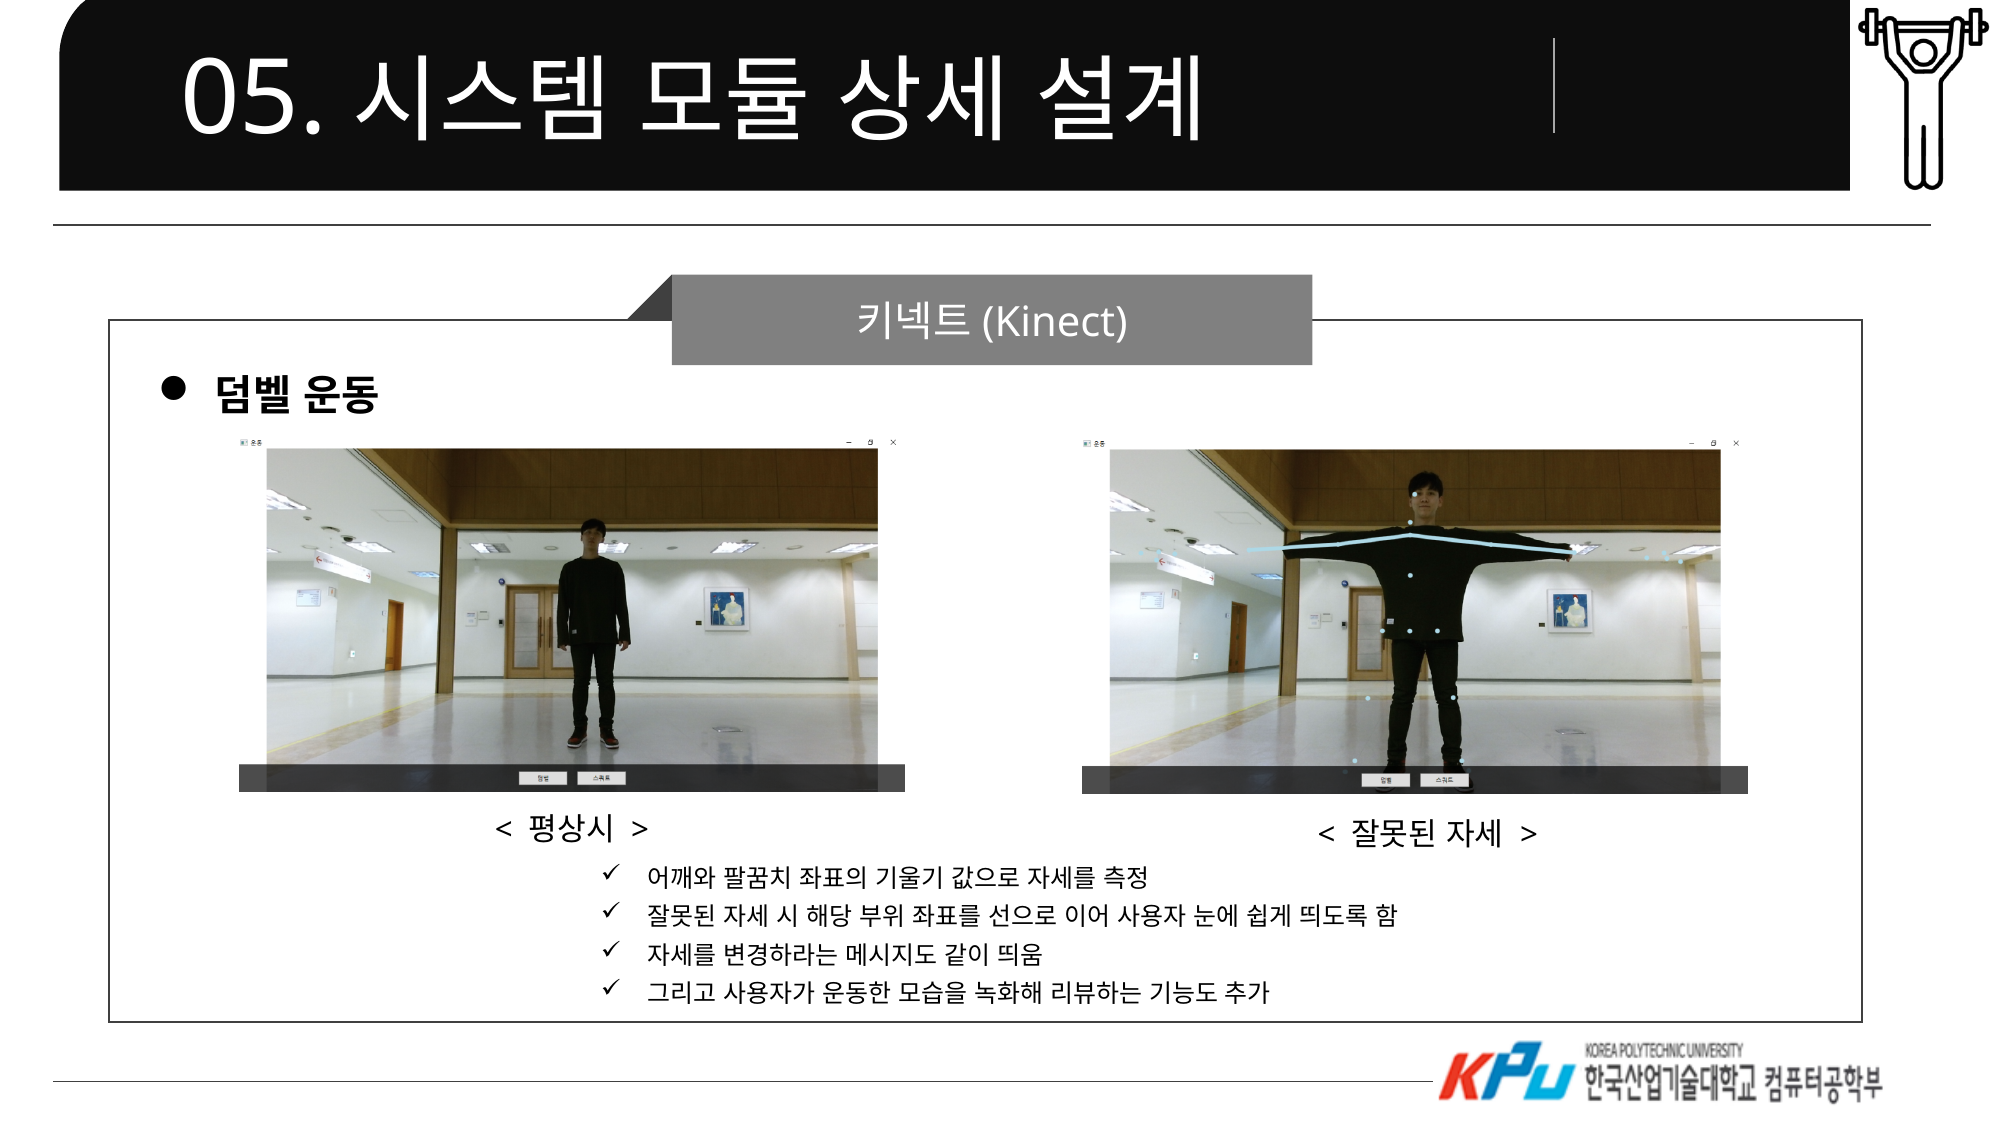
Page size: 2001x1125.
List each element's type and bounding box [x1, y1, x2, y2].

text_box [59, 0, 1850, 191]
text_box [109, 274, 1863, 1022]
picture [239, 437, 905, 792]
picture [1082, 438, 1748, 794]
picture [1850, 0, 1997, 197]
text_box [1433, 1039, 1888, 1113]
